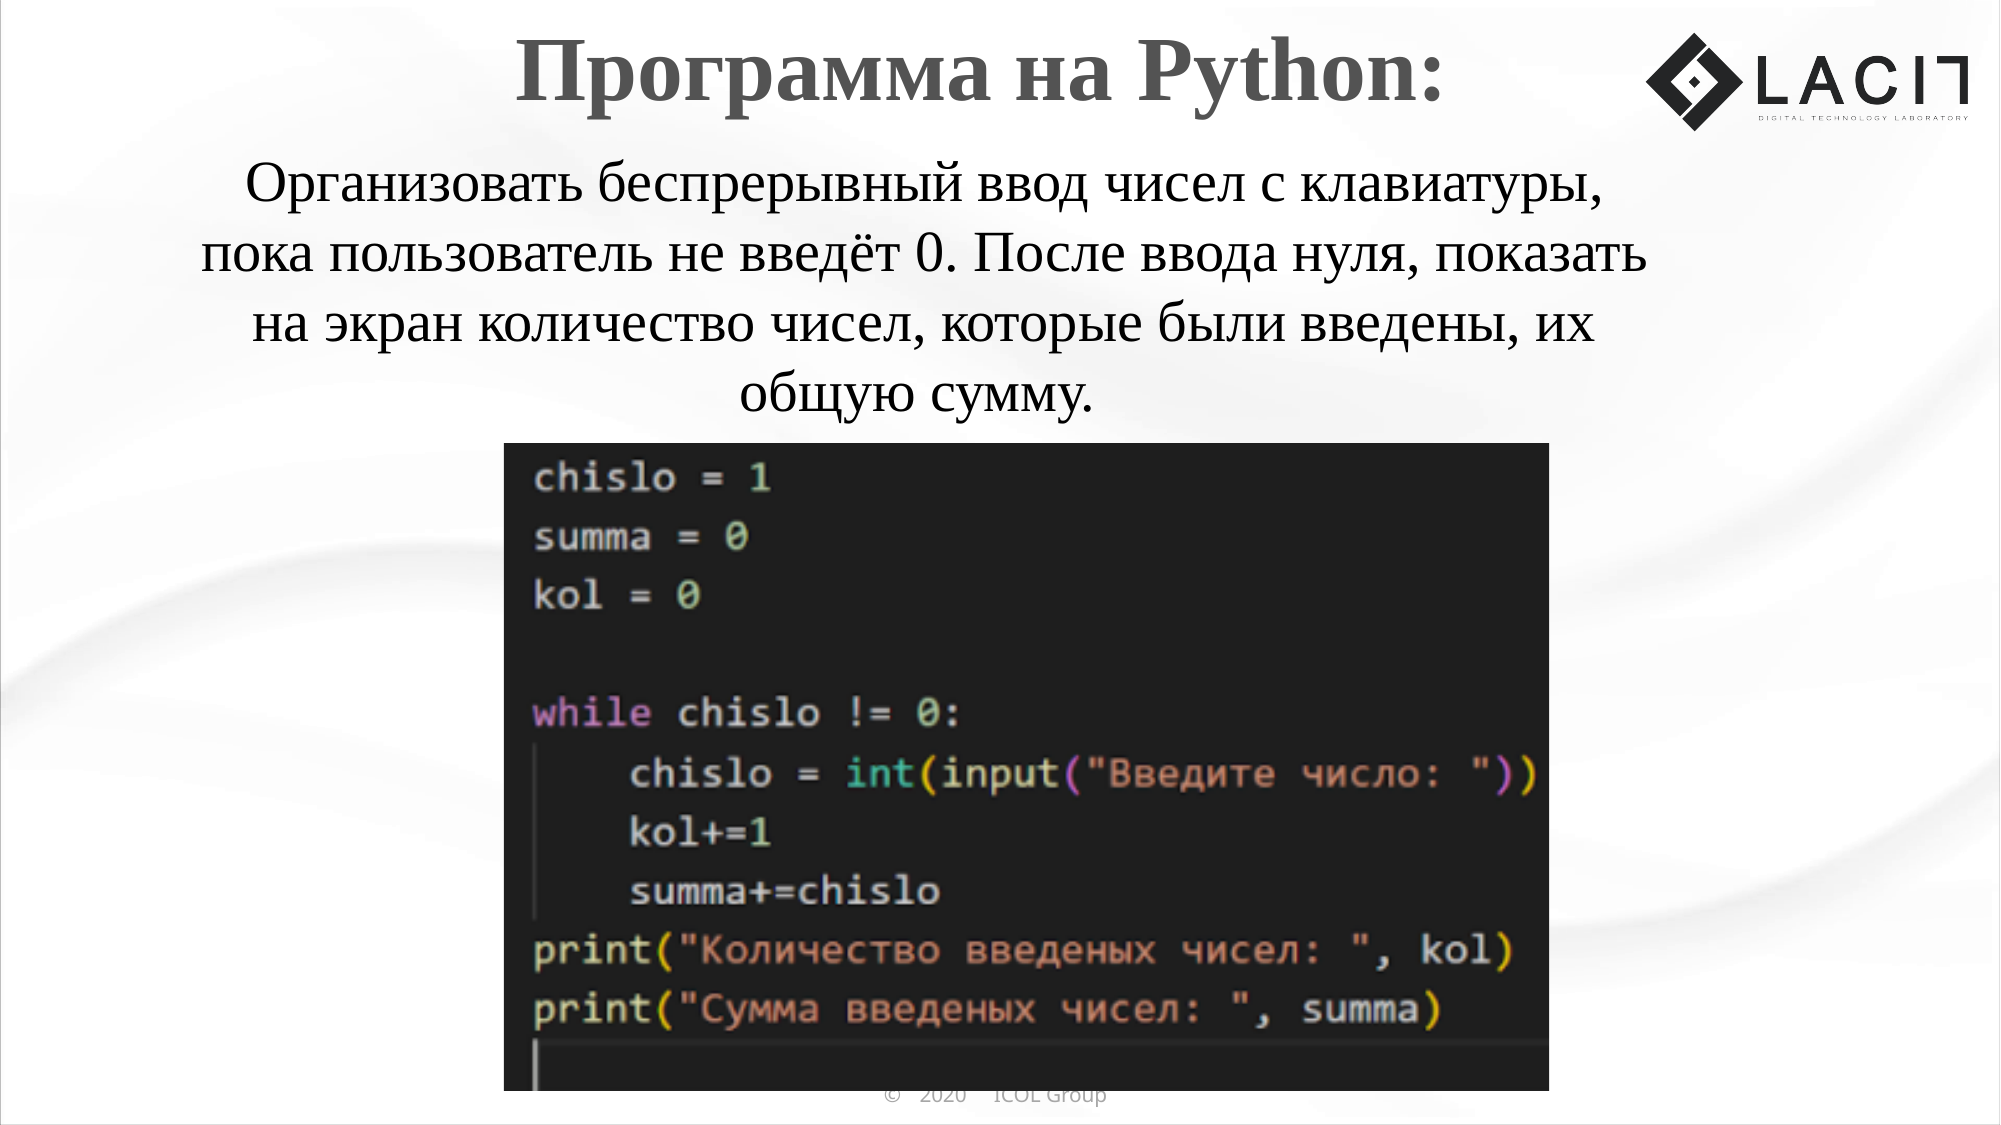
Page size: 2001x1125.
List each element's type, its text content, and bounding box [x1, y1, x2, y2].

text_box Программа на Python: [210, 0, 1707, 131]
picture [0, 0, 2000, 1125]
text_box Организовать беспрерывный ввод чисел с клавиатуры, пока пользователь не введёт 0. После ввода нуля, показать на экран количество чисел, которые были введены, их общую сумму. [181, 131, 1668, 435]
